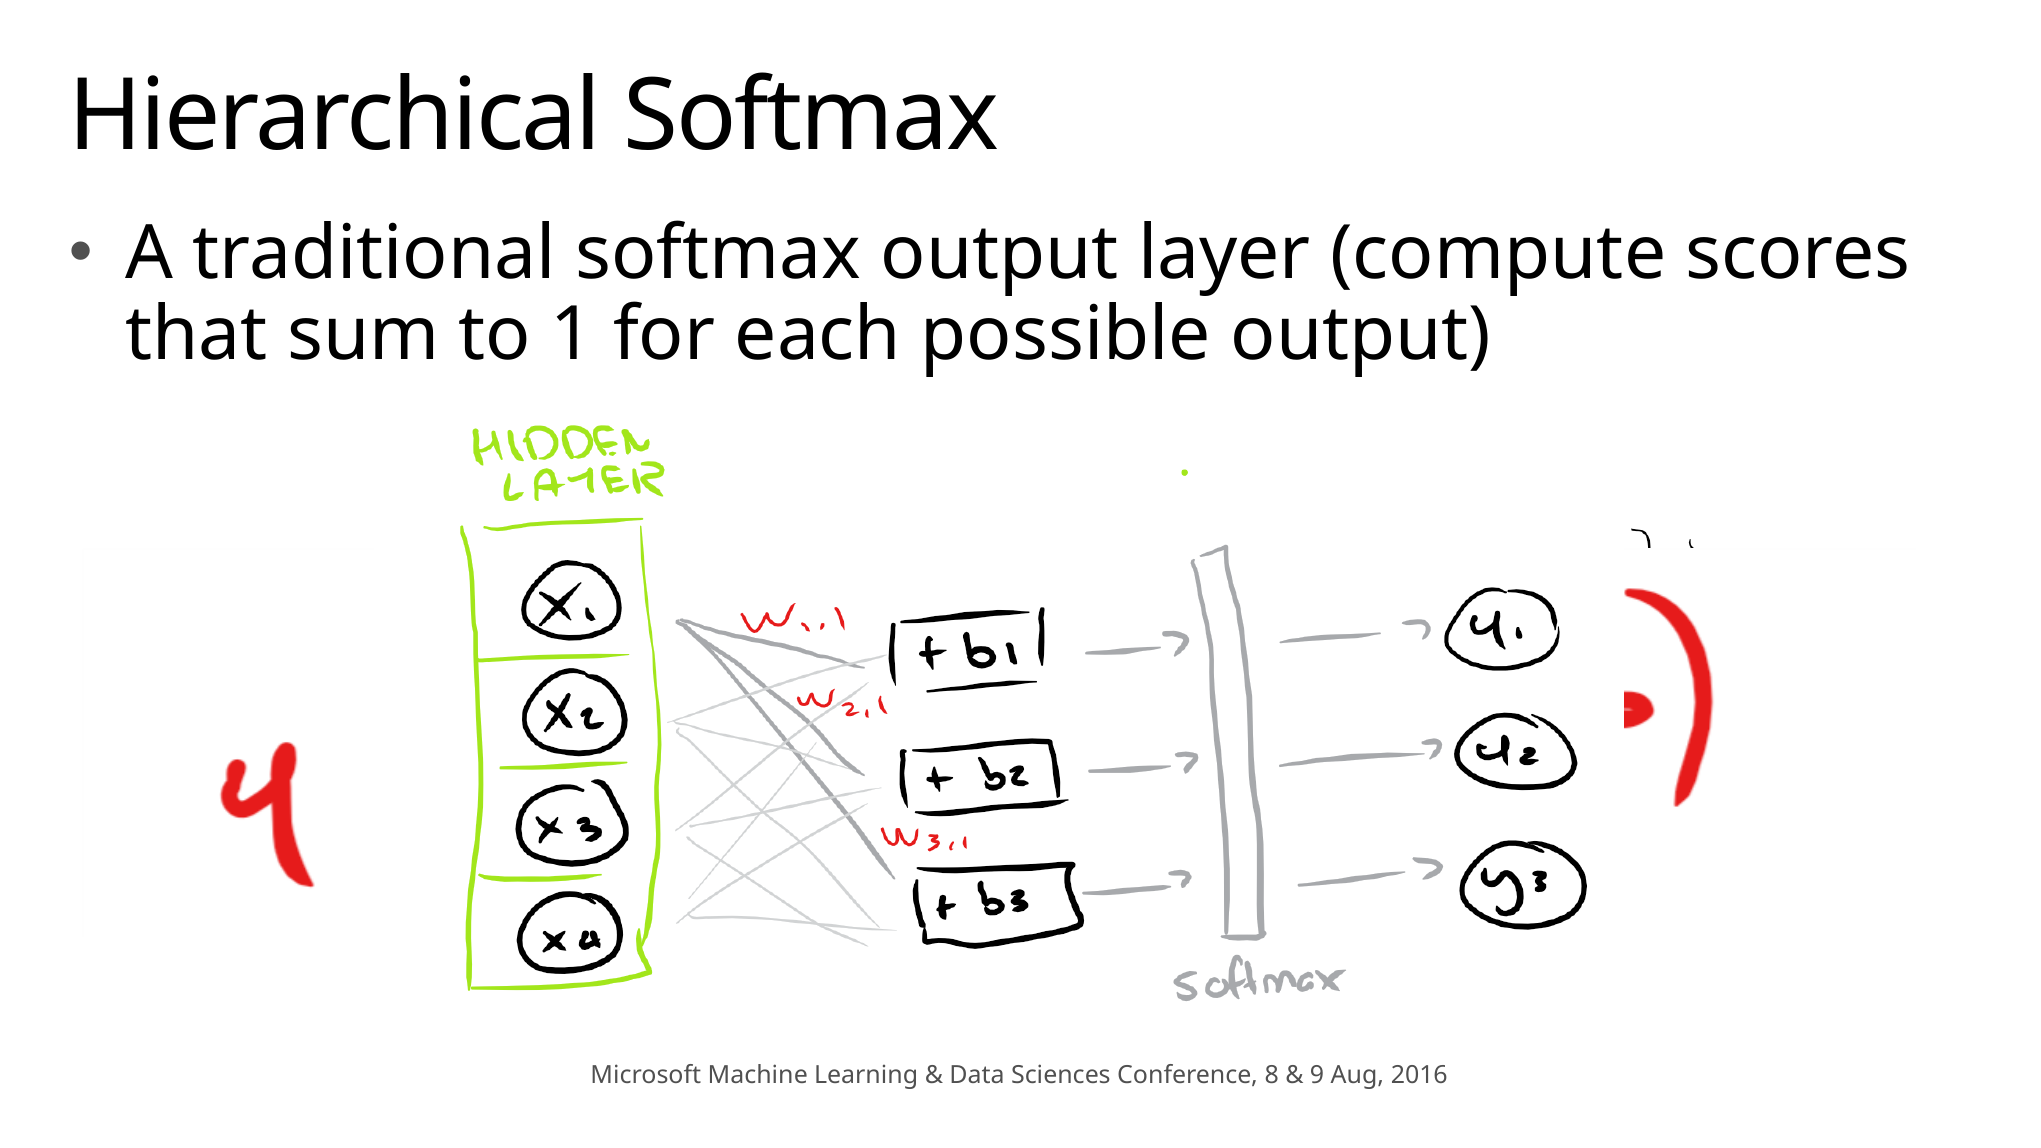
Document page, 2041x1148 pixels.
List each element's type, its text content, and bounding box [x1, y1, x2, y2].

title Hierarchical Softmax [45, 48, 1996, 199]
list A traditional softmax output layer (compute scores that sum to 1 for each possible output) [45, 199, 1996, 393]
picture [82, 405, 1916, 1044]
